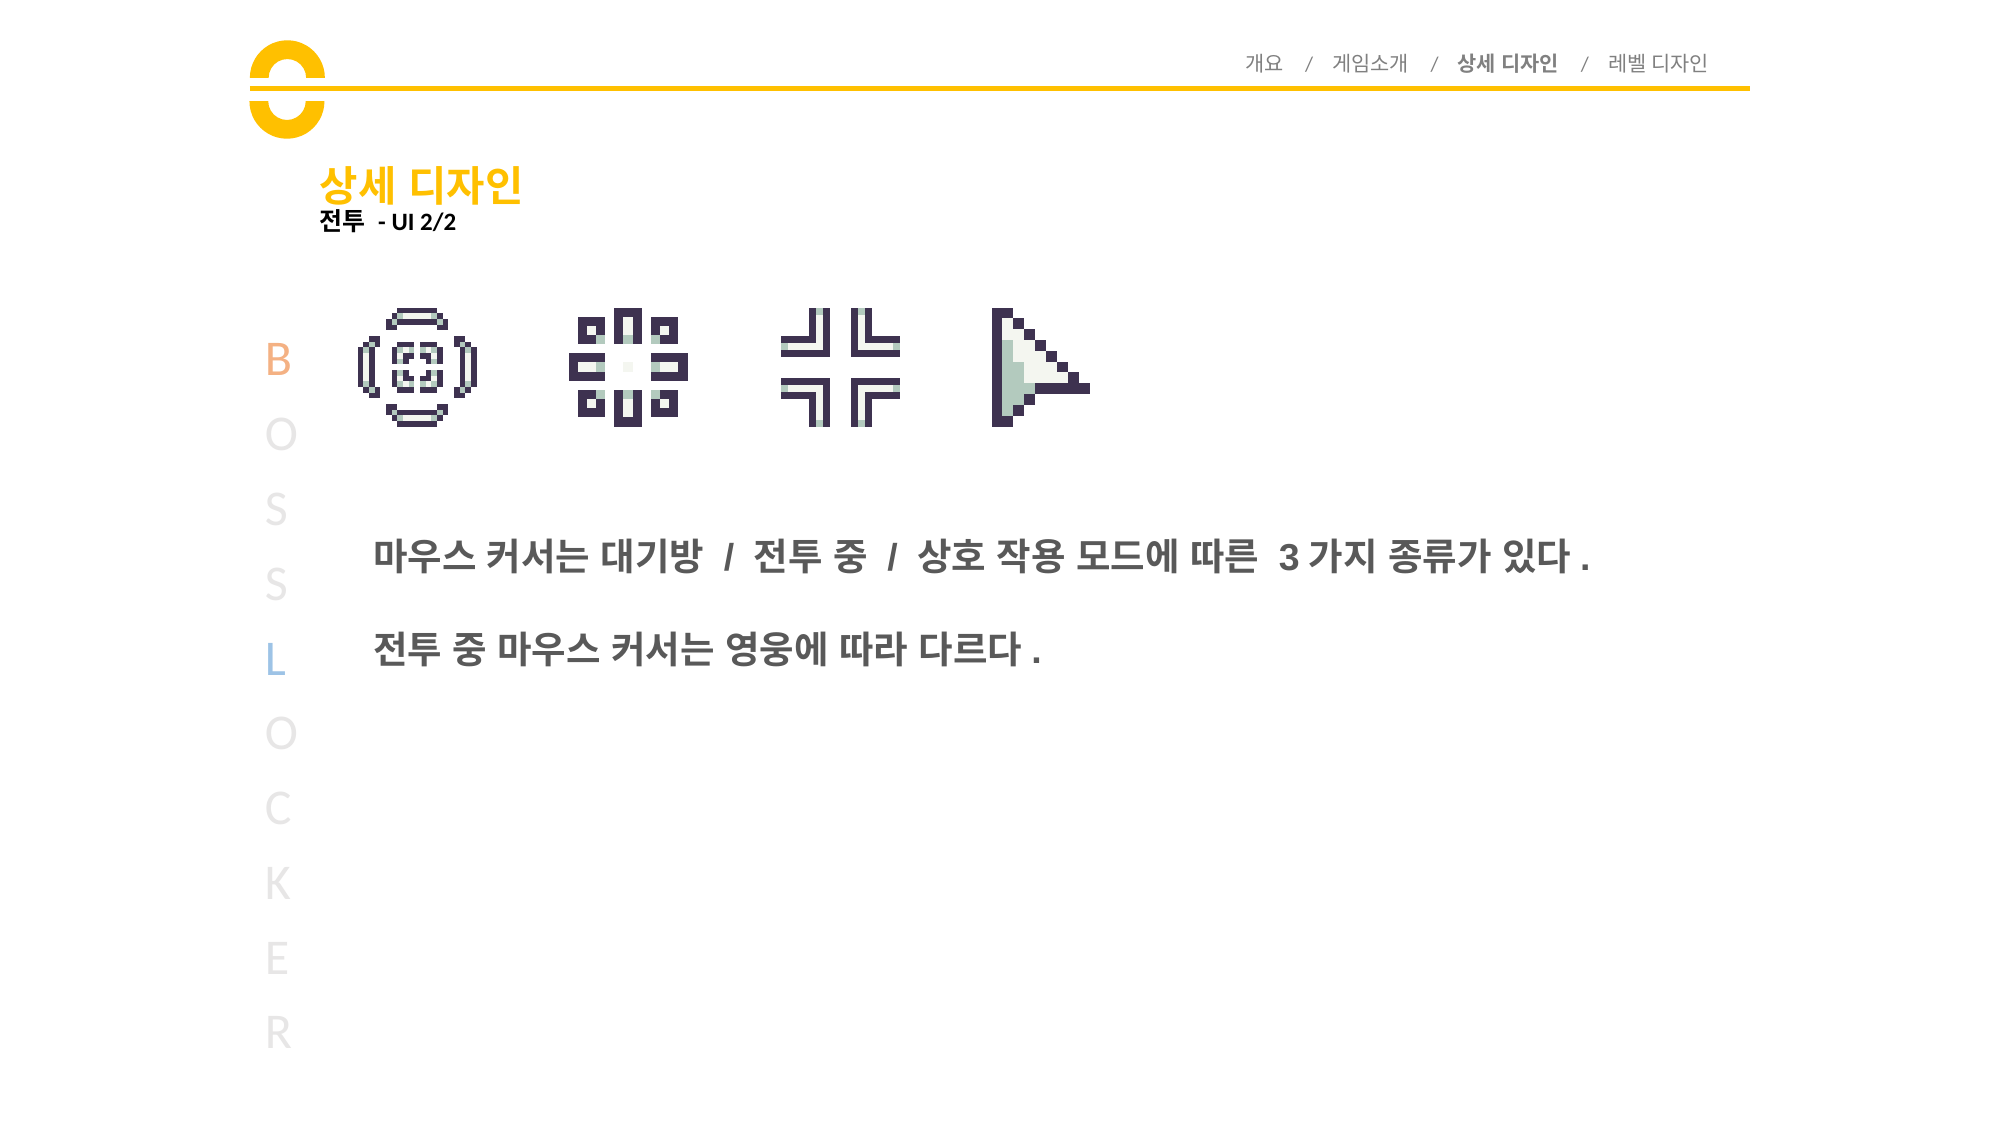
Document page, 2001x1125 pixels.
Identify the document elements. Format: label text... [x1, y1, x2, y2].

title 상세 디자인 [304, 166, 882, 210]
picture [992, 308, 1090, 427]
text_box [248, 39, 326, 79]
text_box 전투 - UI 2/2 [304, 197, 733, 243]
text_box 마우스 커서는 대기방 / 전투 중 / 상호 작용 모드에 따른 3가지 종류가 있다. [358, 525, 1724, 586]
text_box [248, 100, 326, 140]
list B O S S L O C K E R [249, 324, 400, 1018]
text_box 개요 / 게임소개 / 상세 디자인 / 레벨 디자인 [1169, 42, 1724, 83]
picture [358, 308, 477, 427]
picture [569, 308, 688, 427]
text_box 전투 중 마우스 커서는 영웅에 따라 다르다. [358, 619, 1724, 679]
picture [781, 308, 900, 427]
